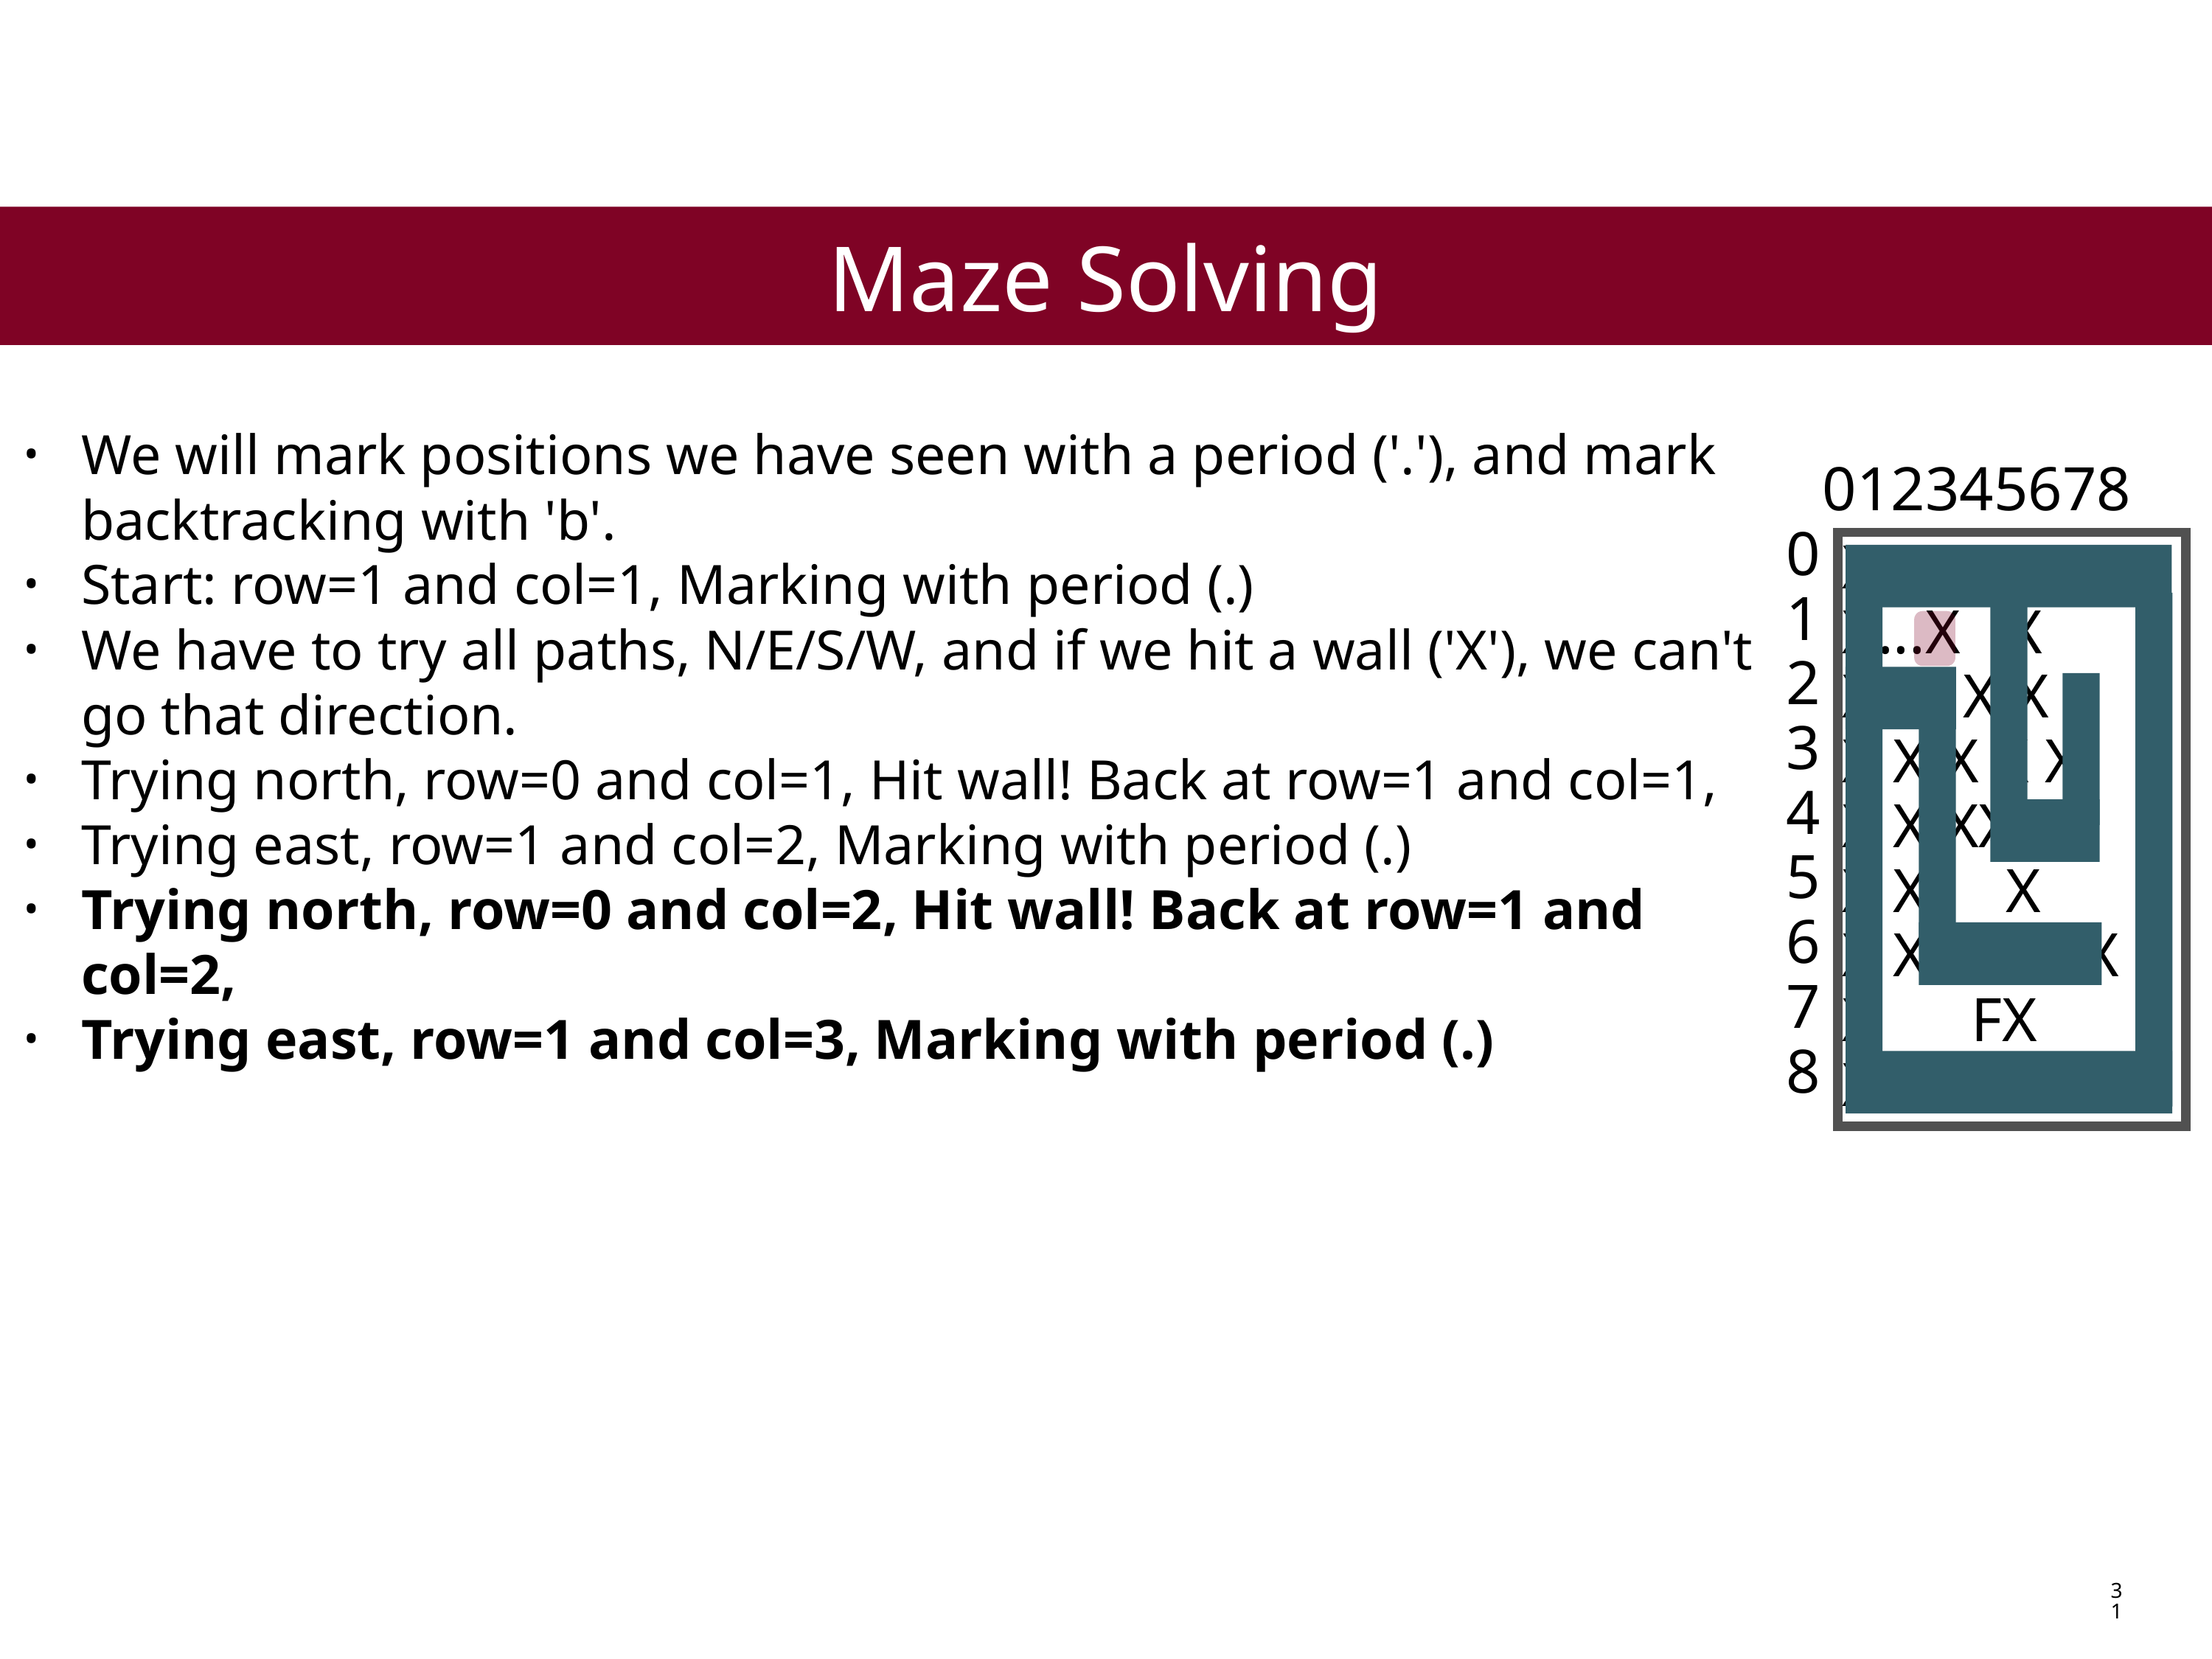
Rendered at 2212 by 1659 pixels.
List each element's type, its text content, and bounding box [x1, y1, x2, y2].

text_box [1781, 454, 2212, 1130]
slide_number 31 [2104, 1571, 2140, 1610]
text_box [0, 206, 2212, 346]
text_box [1845, 544, 2173, 1114]
text_box We will mark positions we have seen with a period ('.'), and mark backtracking with 'b'. Start: row=1 and col=1, Marking with period (.) We have to try all paths, N/E/S/W, and if we hit a wall ('X'), we can't go that direction. Trying north, row=0 and col=1, Hit wall! Back at row=1 and col=1, Trying east, row=1 and col=2, Marking with period (.) Trying north, row=0 and col=2, Hit wall! Back at row=1 and col=2, Trying east, row=1 and col=3, Marking with period (.) [18, 416, 1764, 1400]
